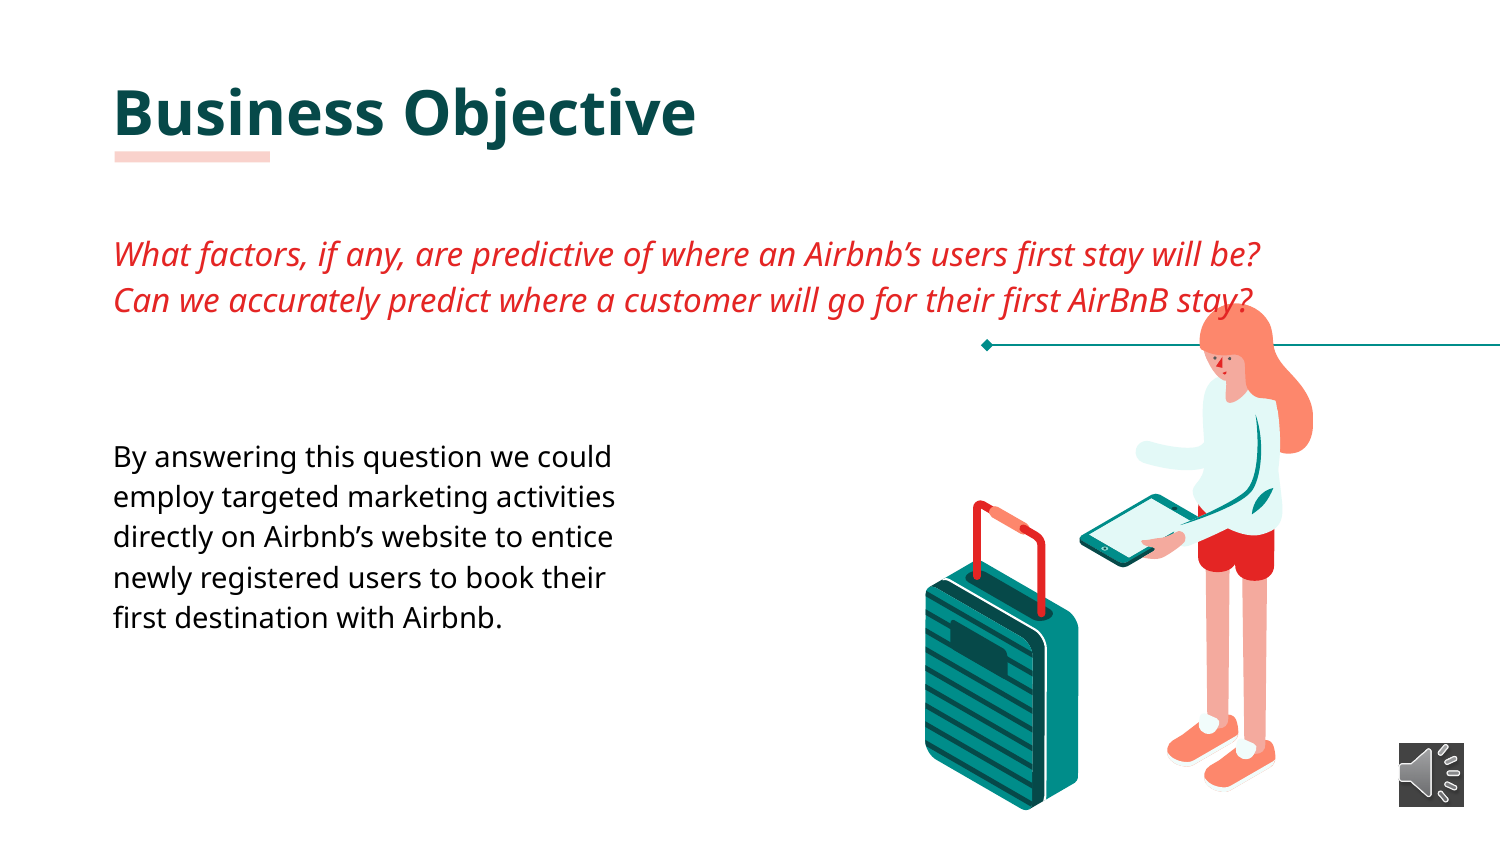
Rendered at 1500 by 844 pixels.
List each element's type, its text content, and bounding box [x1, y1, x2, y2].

subtitle By answering this question we could employ targeted marketing activities directly on Airbnb’s website to entice newly registered users to book their first destination with Airbnb. [97, 418, 673, 665]
text_box What factors, if any, are predictive of where an Airbnb’s users first stay will be? Can we accurately predict where a customer will go for their first AirBnB stay? [97, 212, 1314, 331]
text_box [924, 303, 1314, 811]
picture [1397, 741, 1465, 809]
text_box [114, 151, 270, 163]
title Business Objective [97, 58, 1496, 153]
